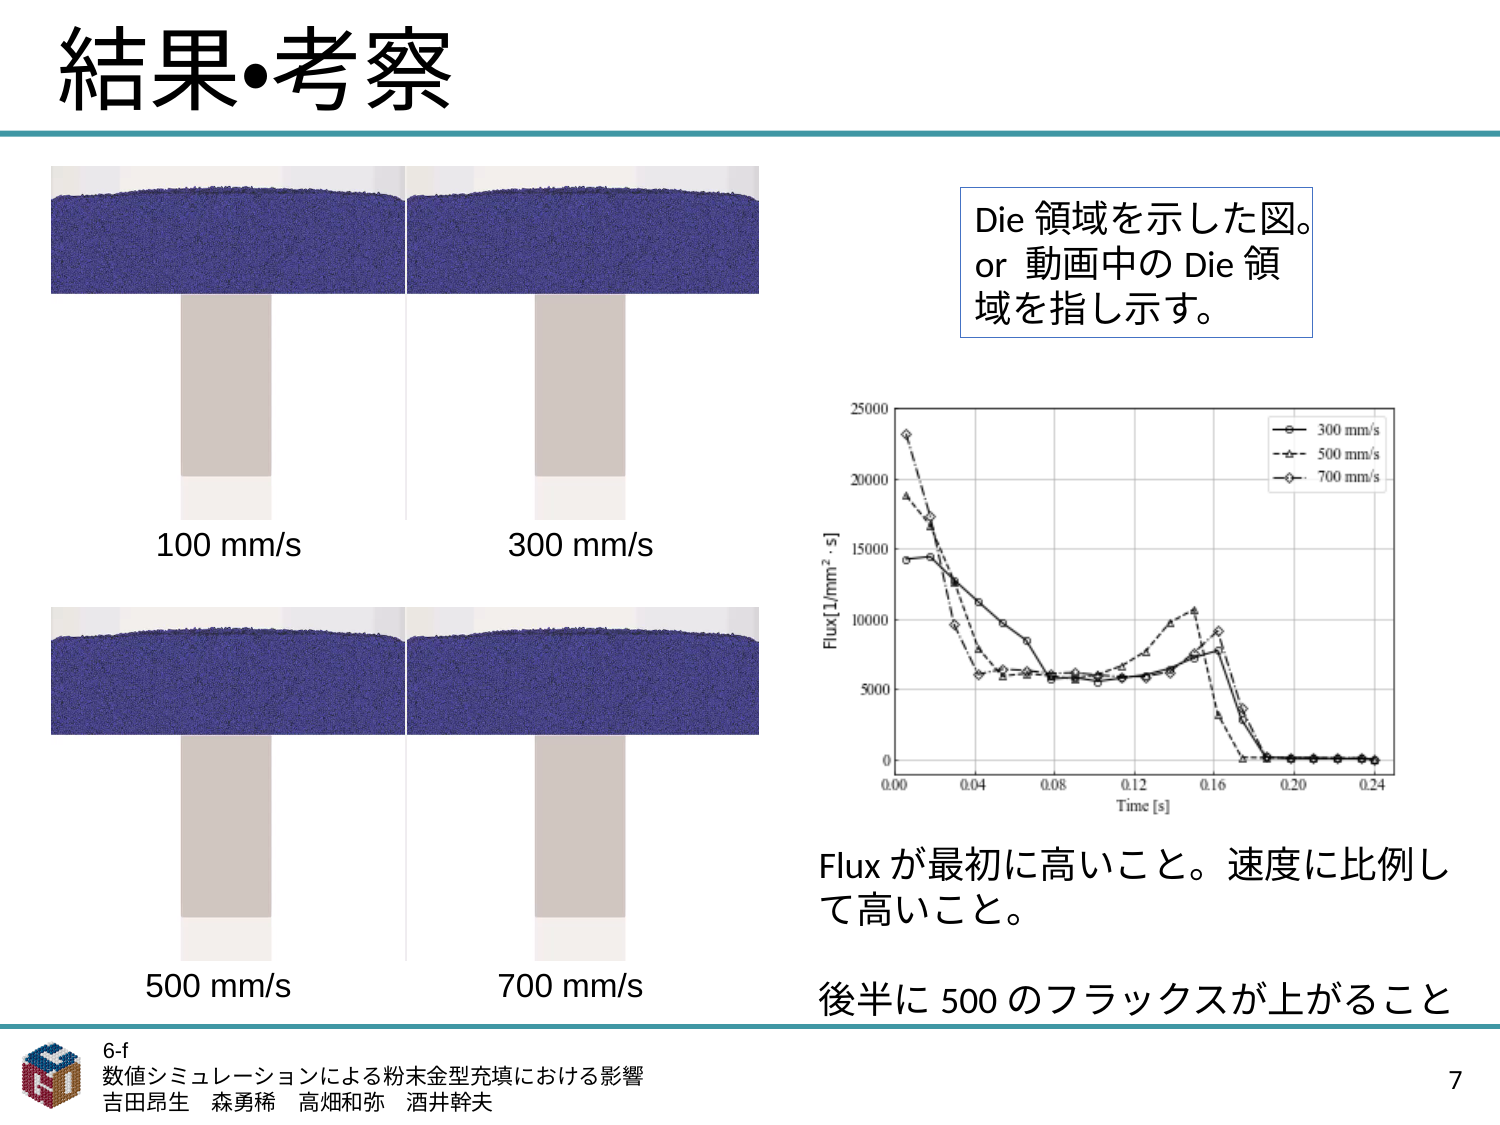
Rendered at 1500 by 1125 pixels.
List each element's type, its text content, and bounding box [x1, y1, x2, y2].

text_box Fluxが最初に高いこと。速度に比例して高いこと。 後半に500のフラックスが上がること [804, 833, 1486, 1029]
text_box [50, 606, 760, 962]
text_box Die領域を示した図。 or 動画中のDie領域を指し示す。 [960, 187, 1313, 338]
title 結果・考察 [0, 0, 1486, 131]
picture [21, 1040, 81, 1109]
text_box 500 mm/s [40, 961, 392, 1007]
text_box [50, 166, 760, 521]
text_box 300 mm/s [402, 521, 760, 566]
text_box 100 mm/s [50, 521, 402, 566]
picture [814, 350, 1458, 834]
text_box 700 mm/s [392, 962, 749, 1007]
